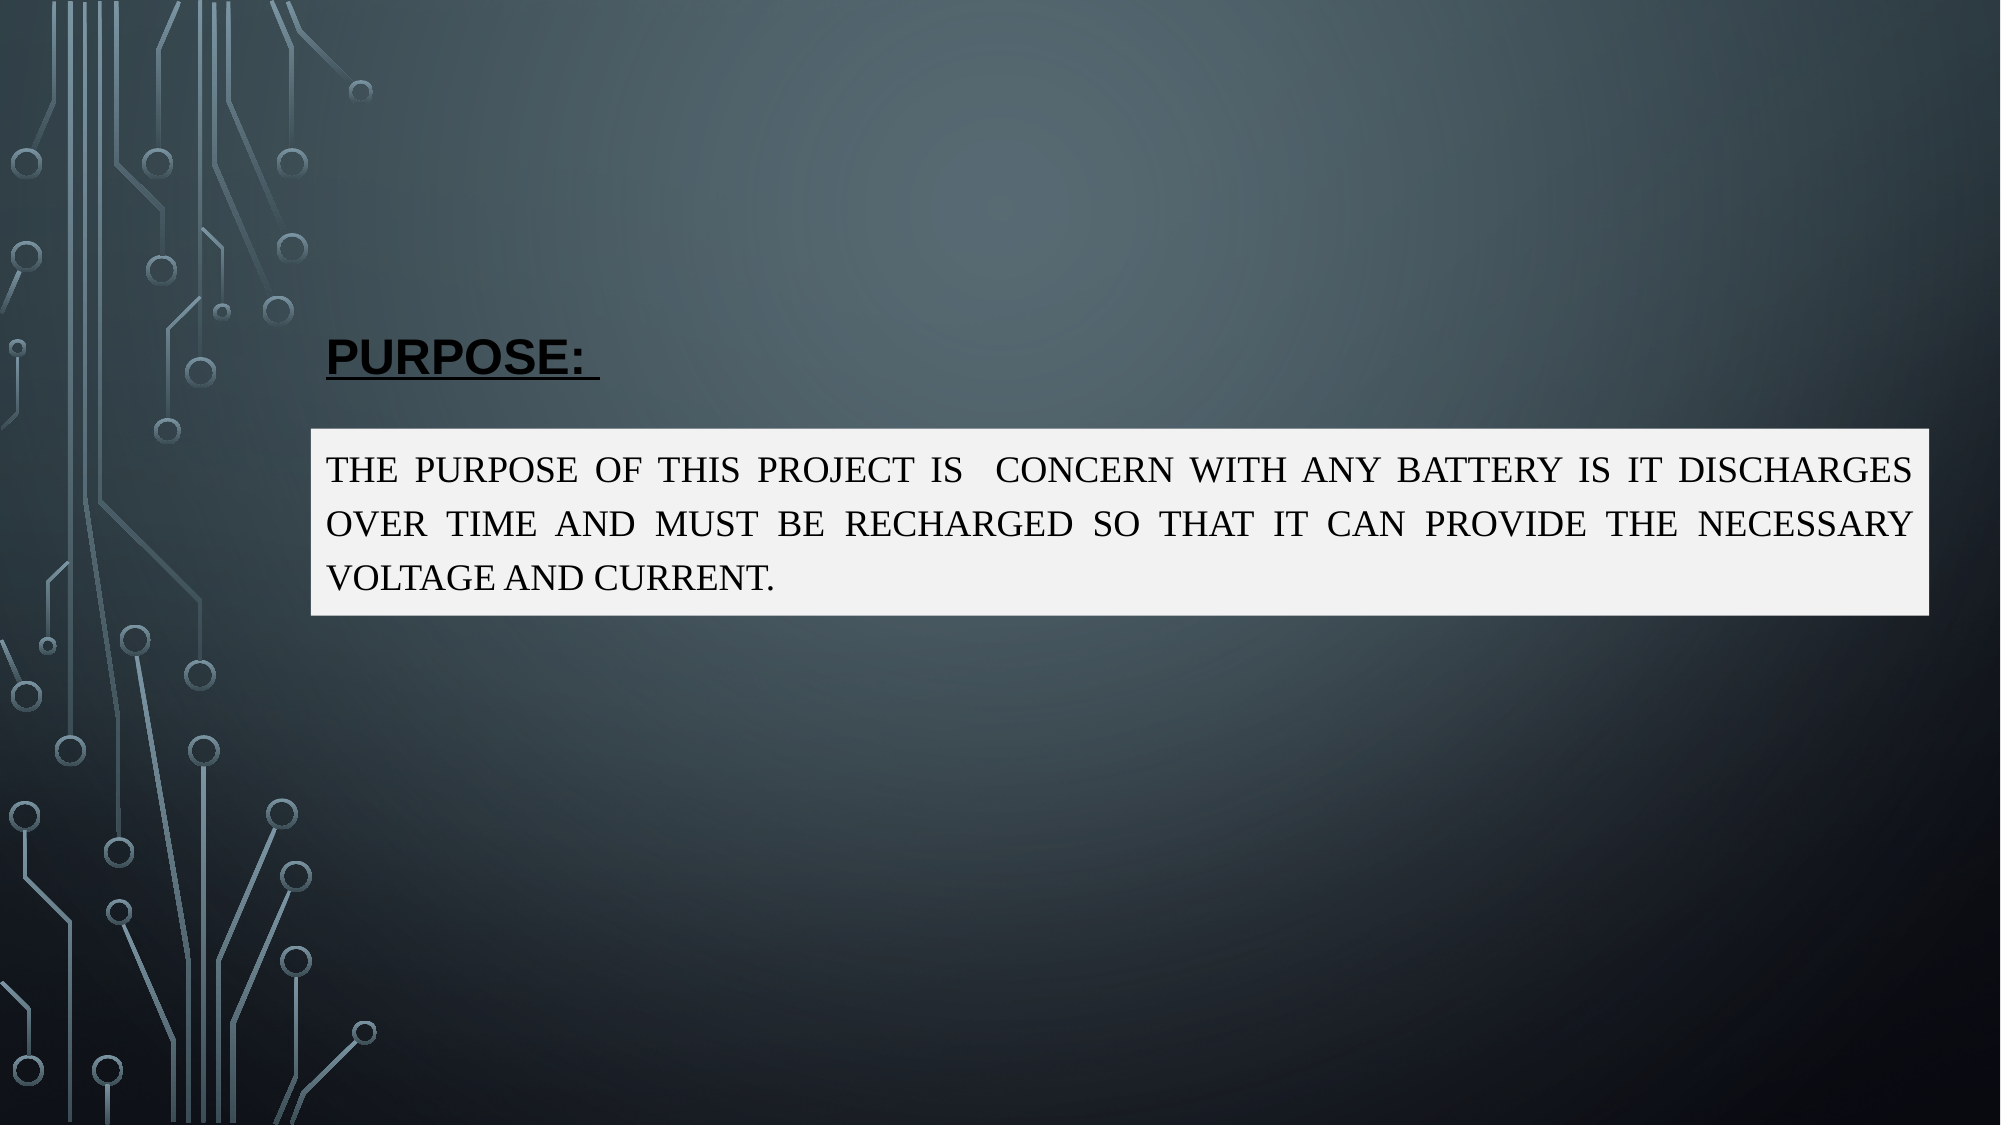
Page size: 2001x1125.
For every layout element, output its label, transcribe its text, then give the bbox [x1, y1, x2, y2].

title Purpose: [310, 314, 636, 393]
subtitle The purpose of this project is concern with any battery is it discharges over time and must be recharged so that it can provide the necessary voltage and current. [310, 428, 1930, 616]
